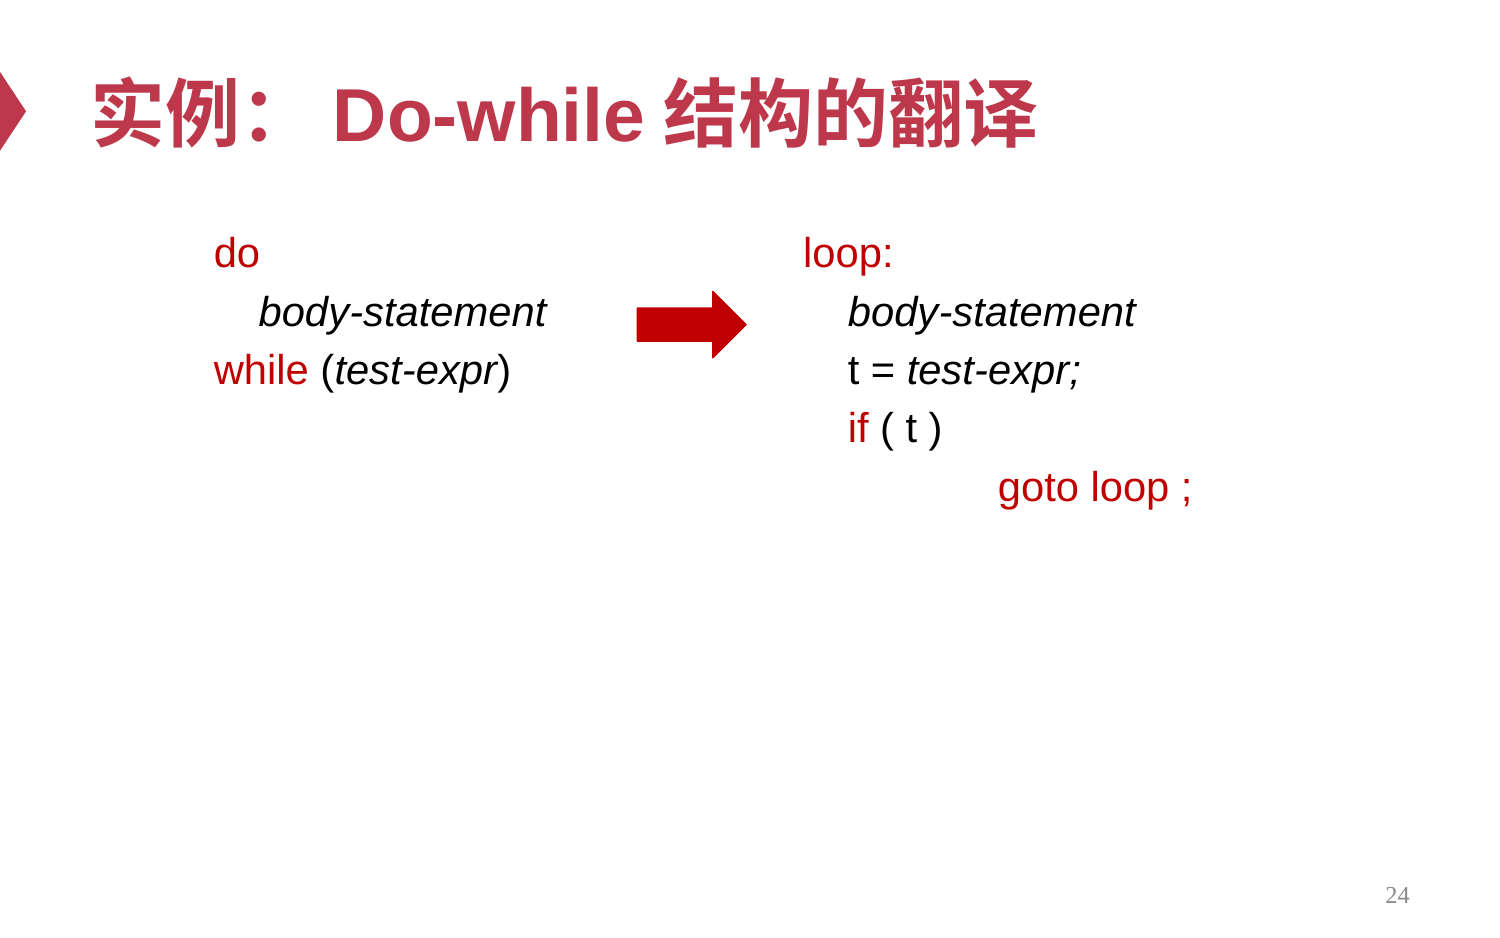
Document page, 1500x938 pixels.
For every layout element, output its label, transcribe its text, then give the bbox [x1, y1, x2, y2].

text_box loop: body-statement t = test-expr; if ( t ) goto loop ; [776, 218, 1292, 521]
text_box do body-statement while (test-expr) [187, 218, 605, 438]
title 实例：Do-while结构的翻译 [75, 37, 1425, 186]
slide_number 24 [1074, 868, 1425, 919]
text_box [637, 291, 746, 358]
